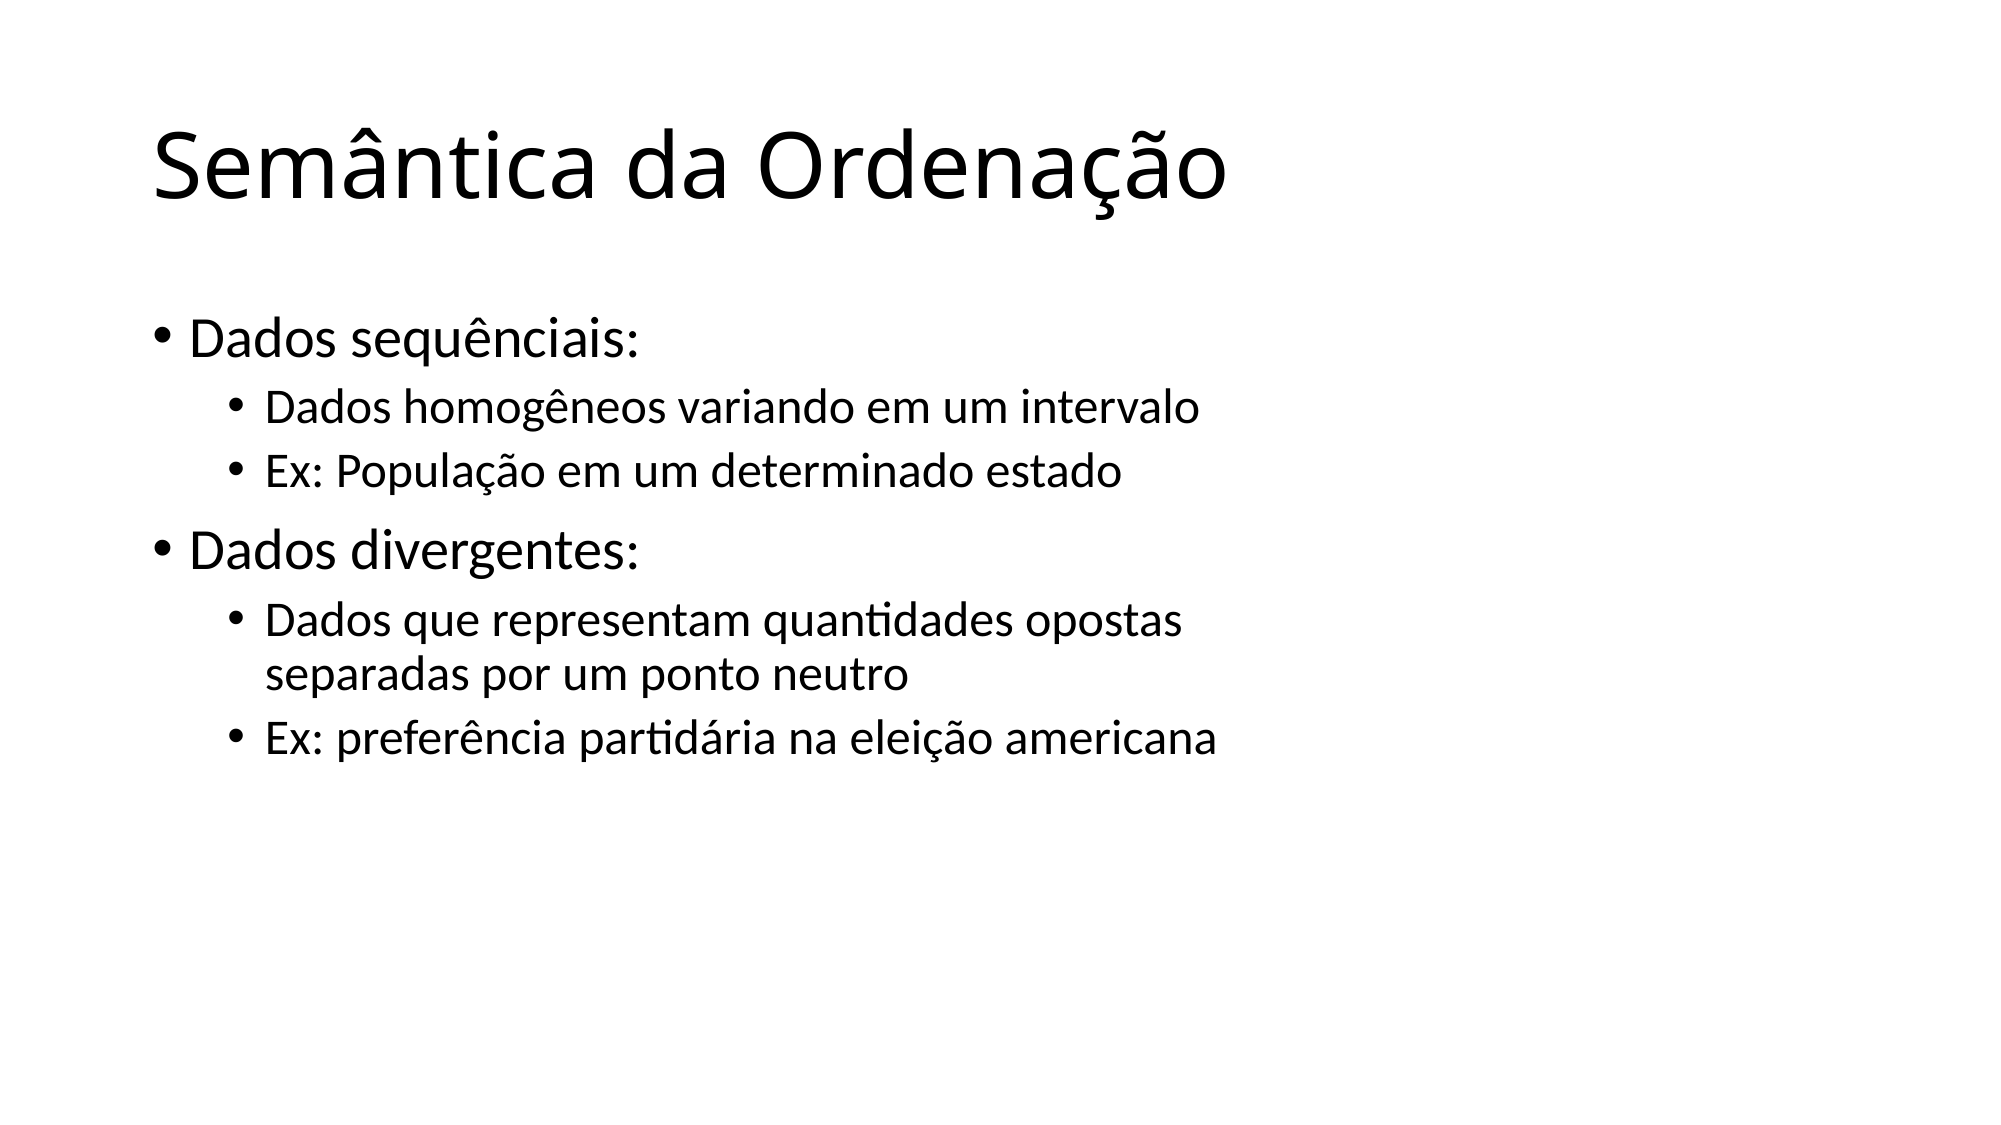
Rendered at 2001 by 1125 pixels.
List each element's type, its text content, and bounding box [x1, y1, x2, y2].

list Dados sequênciais: Dados homogêneos variando em um intervalo Ex: População em um determinado estado Dados divergentes: Dados que representam quantidades opostas separadas por um ponto neutro Ex: preferência partidária na eleição americana [137, 299, 1863, 1014]
title Semântica da Ordenação [137, 59, 1863, 278]
